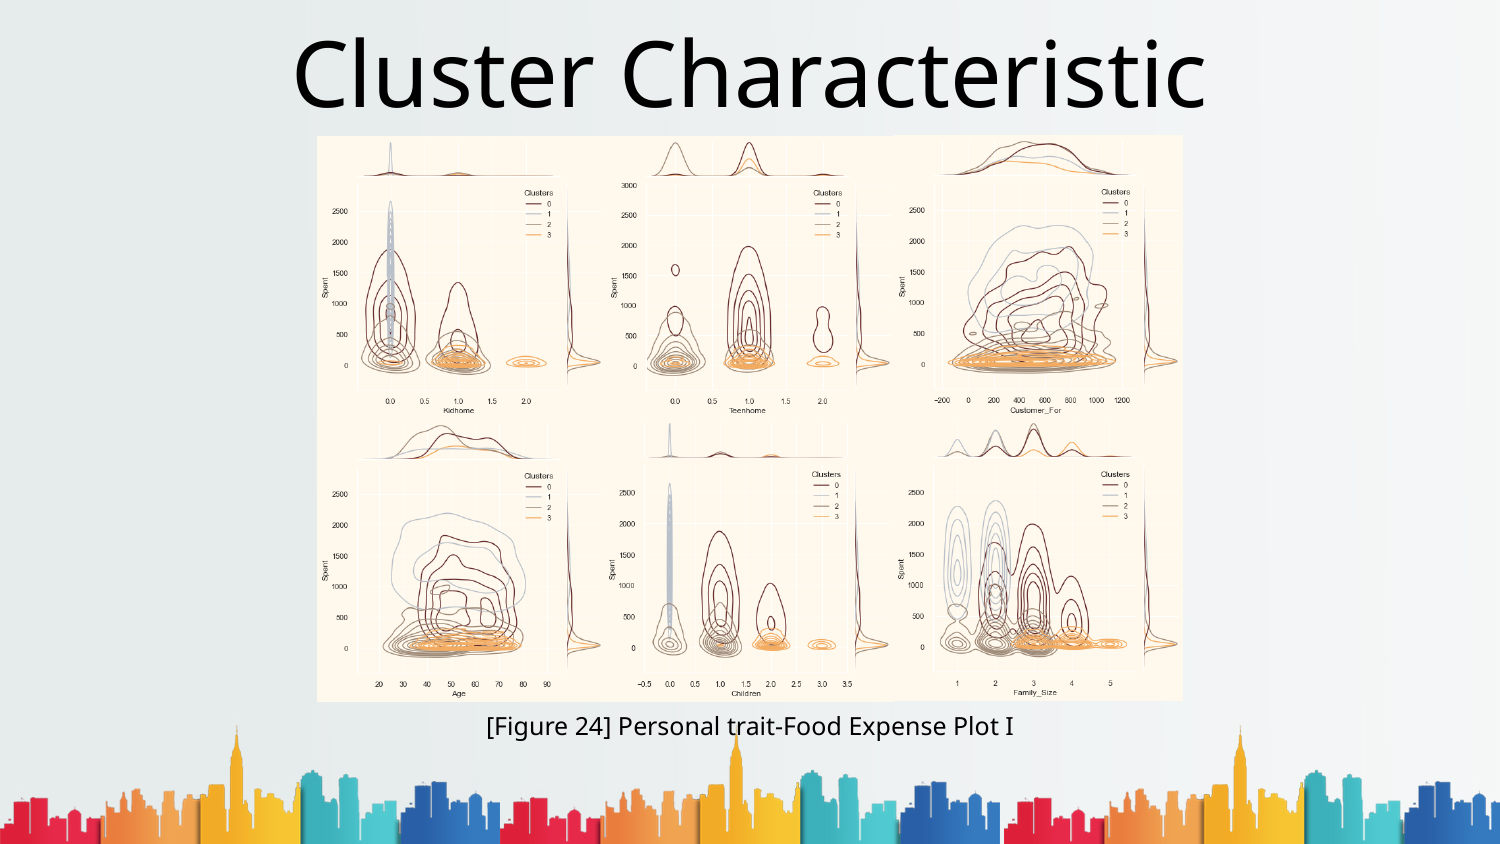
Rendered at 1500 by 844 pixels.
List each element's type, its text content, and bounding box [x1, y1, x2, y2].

text_box [Figure 24] Personal trait-Food Expense Plot I [431, 709, 1070, 748]
text_box Cluster Characteristic [0, 0, 1500, 144]
picture [0, 134, 1500, 844]
